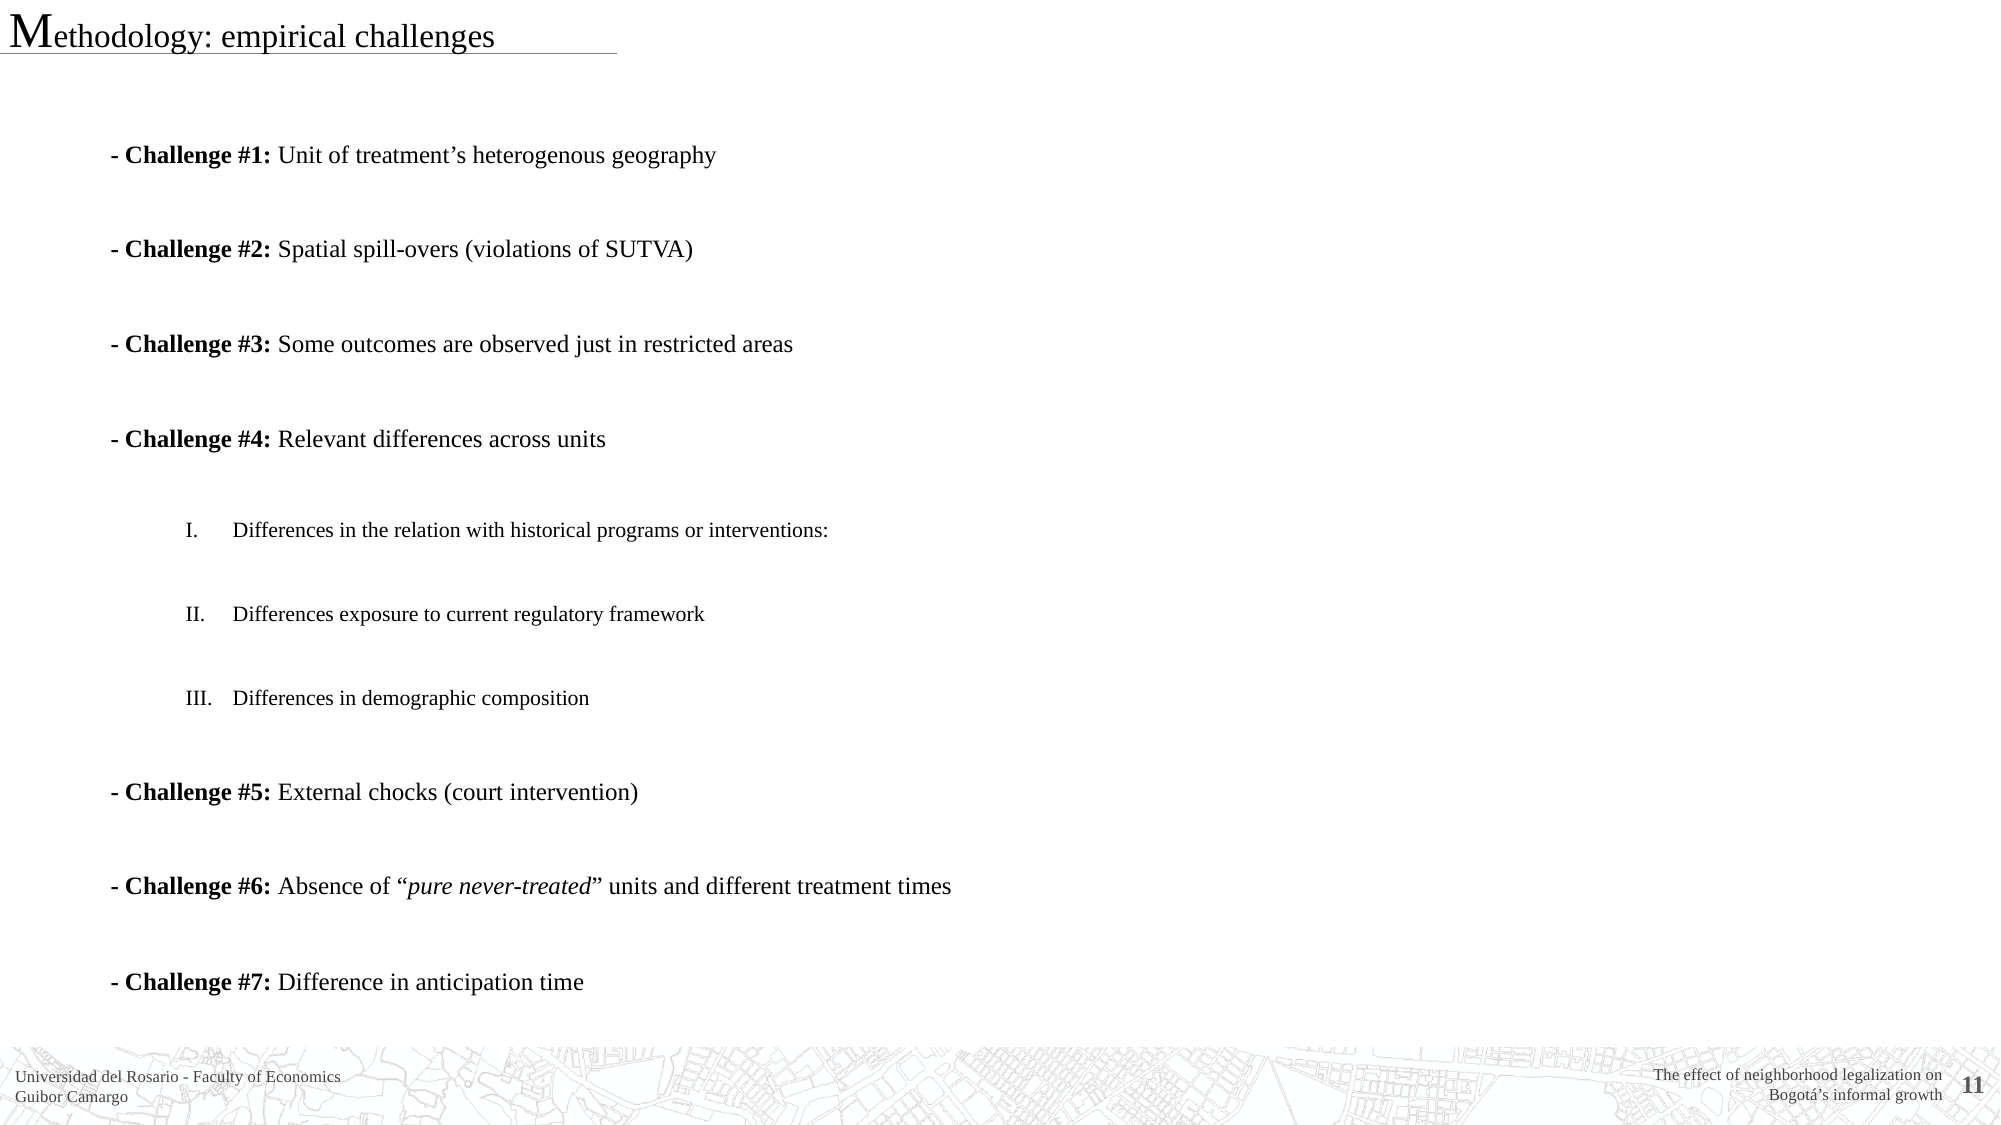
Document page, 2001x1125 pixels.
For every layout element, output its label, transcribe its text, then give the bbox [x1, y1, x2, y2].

text_box - Challenge #1: Unit of treatment’s heterogenous geography - Challenge #2: Spatial spill-overs (violations of SUTVA) - Challenge #3: Some outcomes are observed just in restricted areas - Challenge #4: Relevant differences across units Differences in the relation with historical programs or interventions: Differences exposure to current regulatory framework Differences in demographic composition - Challenge #5: External chocks (court intervention) - Challenge #6: Absence of “pure never-treated” units and different treatment times - Challenge #7: Difference in anticipation time [95, 115, 1245, 1003]
picture [0, 1047, 2000, 1125]
text_box Methodology: empirical challenges [0, 0, 849, 65]
